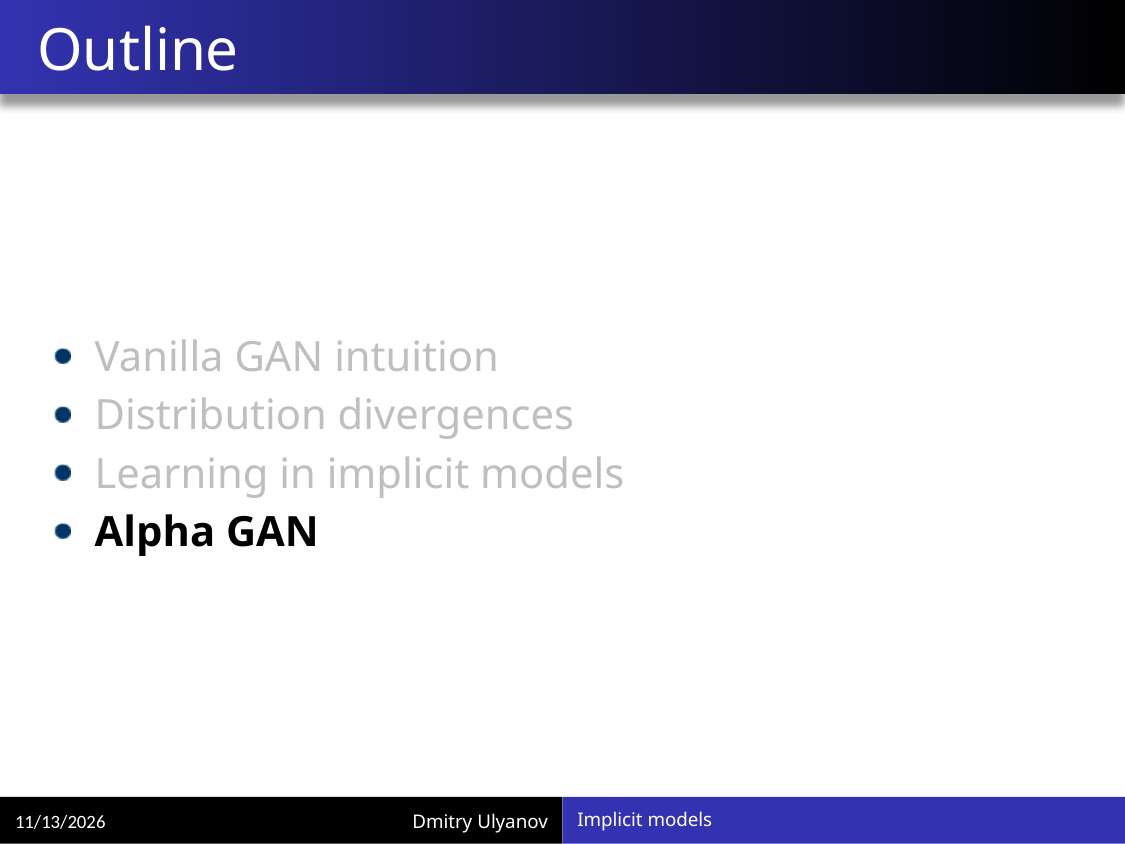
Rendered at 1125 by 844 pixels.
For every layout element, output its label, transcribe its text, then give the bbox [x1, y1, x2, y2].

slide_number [0, 798, 132, 844]
list Vanilla GAN intuition Distribution divergences Learning in implicit models Alpha GAN [37, 131, 1069, 754]
picture [52, 404, 71, 423]
title Outline [0, 0, 1098, 94]
picture [52, 462, 71, 481]
picture [52, 521, 71, 539]
picture [52, 346, 71, 364]
footer Implicit models [562, 797, 994, 843]
